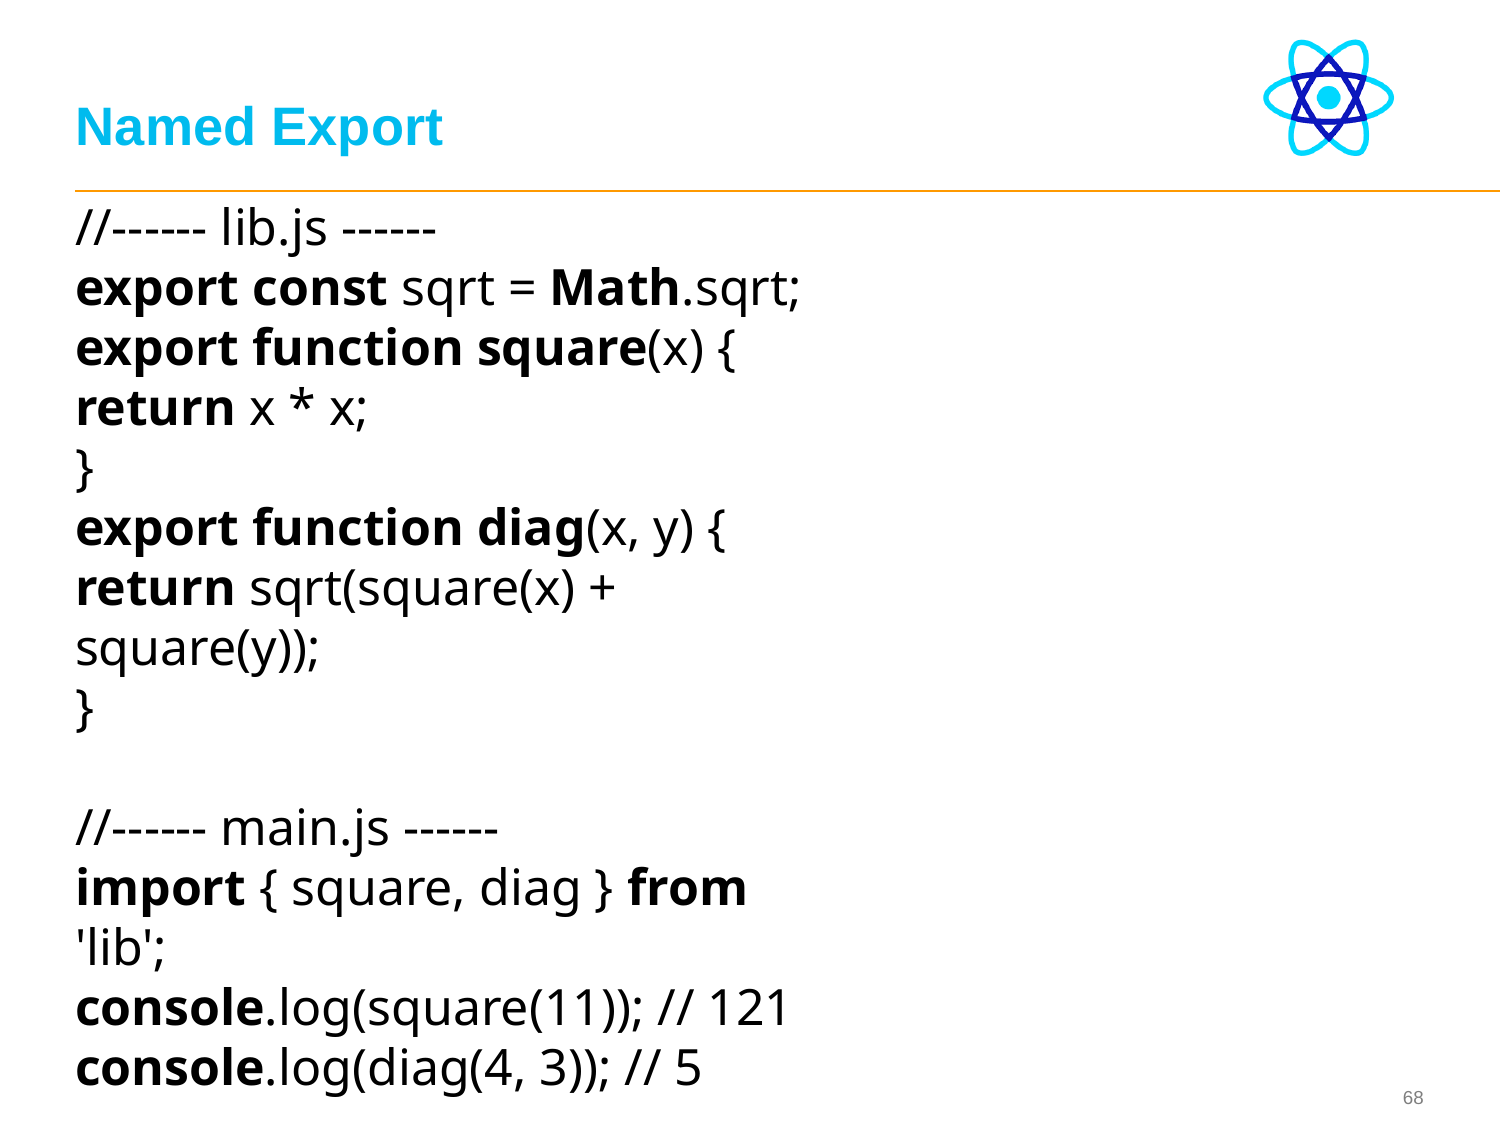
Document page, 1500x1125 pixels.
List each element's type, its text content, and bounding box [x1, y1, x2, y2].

list //------ lib.js ------ export const sqrt = Math.sqrt; export function square(x) { return x * x; } export function diag(x, y) { return sqrt(square(x) + square(y)); } //------ main.js ------ import { square, diag } from 'lib'; console.log(square(11)); // 121 console.log(diag(4, 3)); // 5 [75, 149, 851, 1096]
title Named Export [75, 27, 1422, 157]
